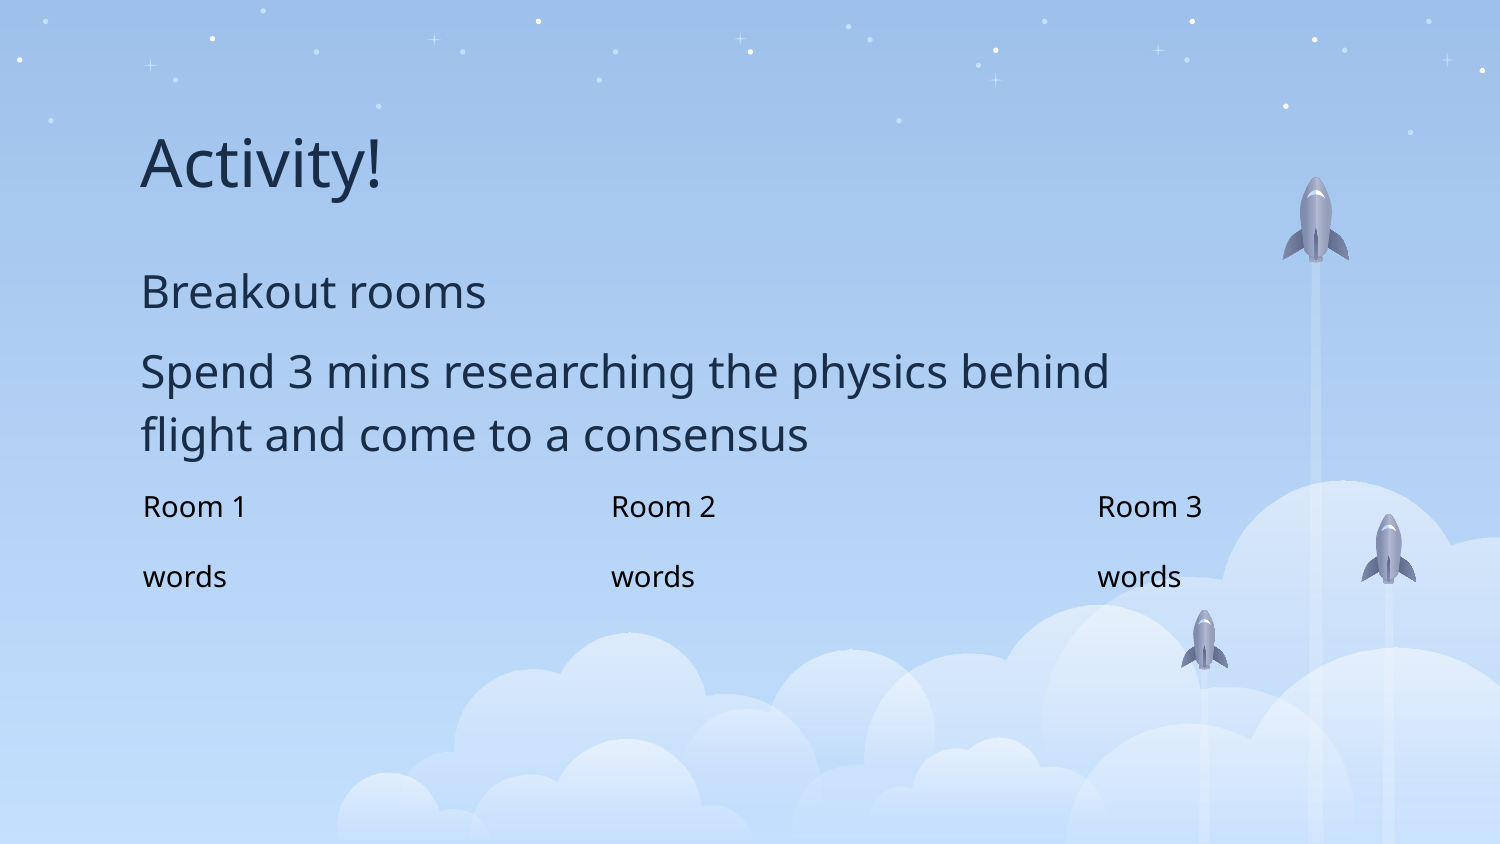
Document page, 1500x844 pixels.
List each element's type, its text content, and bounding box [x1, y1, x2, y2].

text_box Room 3 words [1082, 473, 1391, 609]
text_box Room 1 words [127, 473, 436, 609]
text_box Room 2 words [595, 473, 904, 609]
title Activity! [140, 137, 1165, 203]
list Breakout rooms Spend 3 mins researching the physics behind flight and come to a consensus [140, 254, 1165, 474]
